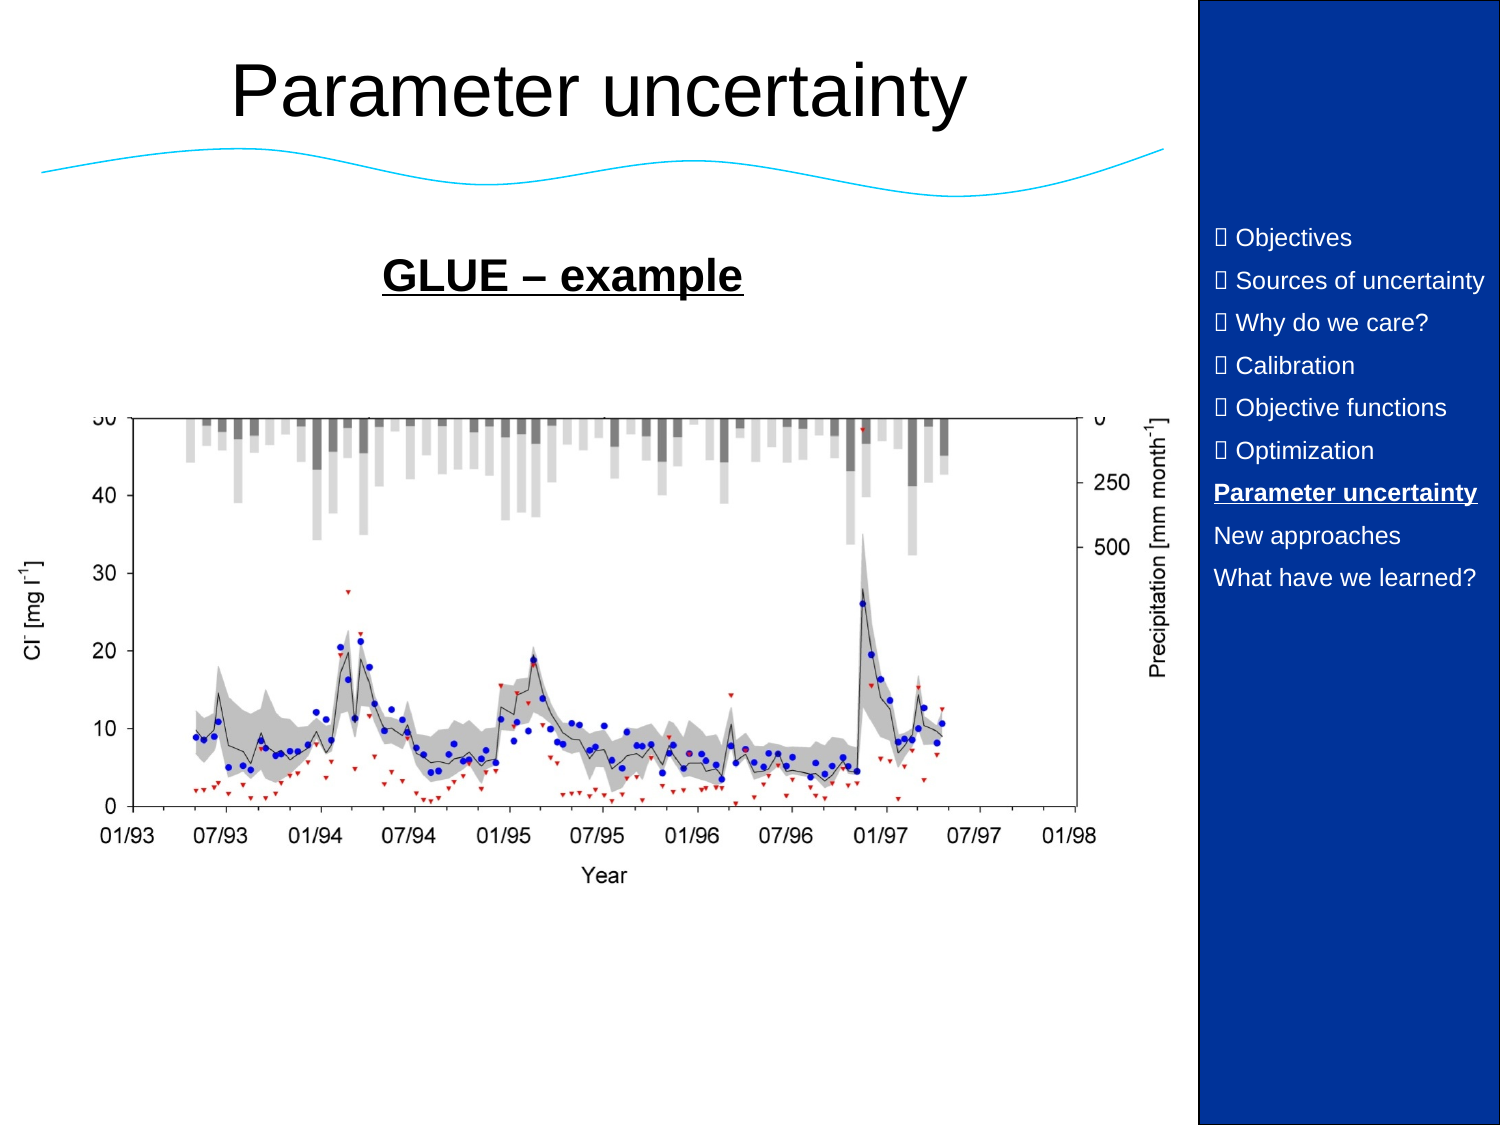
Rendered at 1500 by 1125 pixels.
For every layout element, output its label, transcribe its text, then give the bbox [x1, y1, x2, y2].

text_box [1198, 0, 1500, 214]
text_box GLUE – example [265, 244, 861, 327]
text_box [797, 173, 1095, 197]
picture [7, 417, 1190, 891]
text_box Parameter uncertainty [0, 0, 1199, 173]
text_box [1198, 599, 1500, 1125]
text_box [393, 173, 587, 185]
text_box  Objectives  Sources of uncertainty  Why do we care?  Calibration  Objective functions  Optimization Parameter uncertainty New approaches What have we learned? [1198, 214, 1500, 599]
